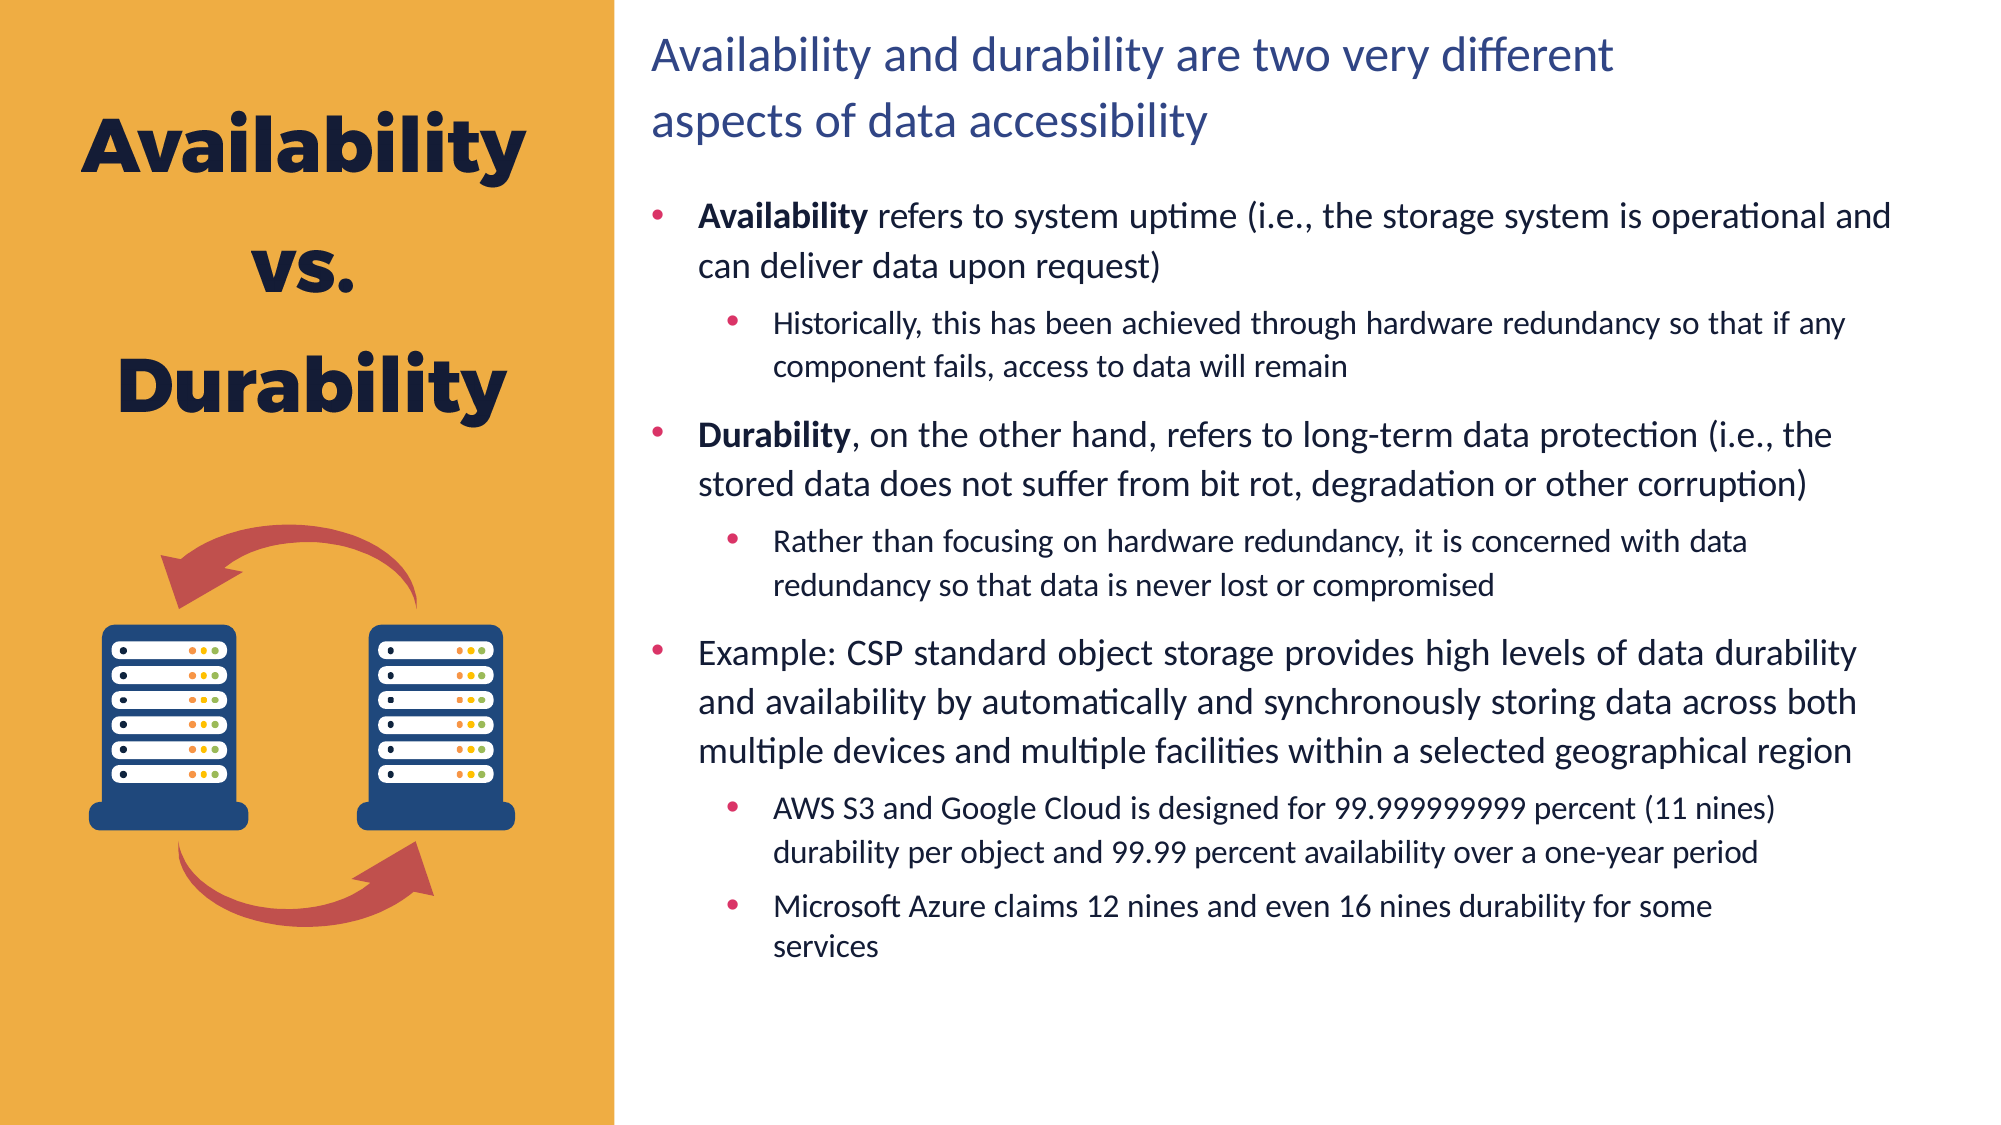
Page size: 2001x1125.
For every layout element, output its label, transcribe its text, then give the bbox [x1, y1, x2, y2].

text_box Availability refers to system uptime (i.e., the storage system is operational and can deliver data upon request) Historically, this has been achieved through hardware redundancy so that if any component fails, access to data will remain Durability, on the other hand, refers to long-term data protection (i.e., the stored data does not suffer from bit rot, degradation or other corruption) Rather than focusing on hardware redundancy, it is concerned with data redundancy so that data is never lost or compromised Example: CSP standard object storage provides high levels of data durability and availability by automatically and synchronously storing data across both multiple devices and multiple facilities within a selected geographical region AWS S3 and Google Cloud is designed for 99.999999999 percent (11 nines) durability per object and 99.99 percent availability over a one-year period Microsoft Azure claims 12 nines and even 16 nines durability for some services [649, 184, 1893, 965]
title Availability and durability are two very different aspects of data accessibility [649, 13, 1618, 184]
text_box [0, 0, 615, 1125]
